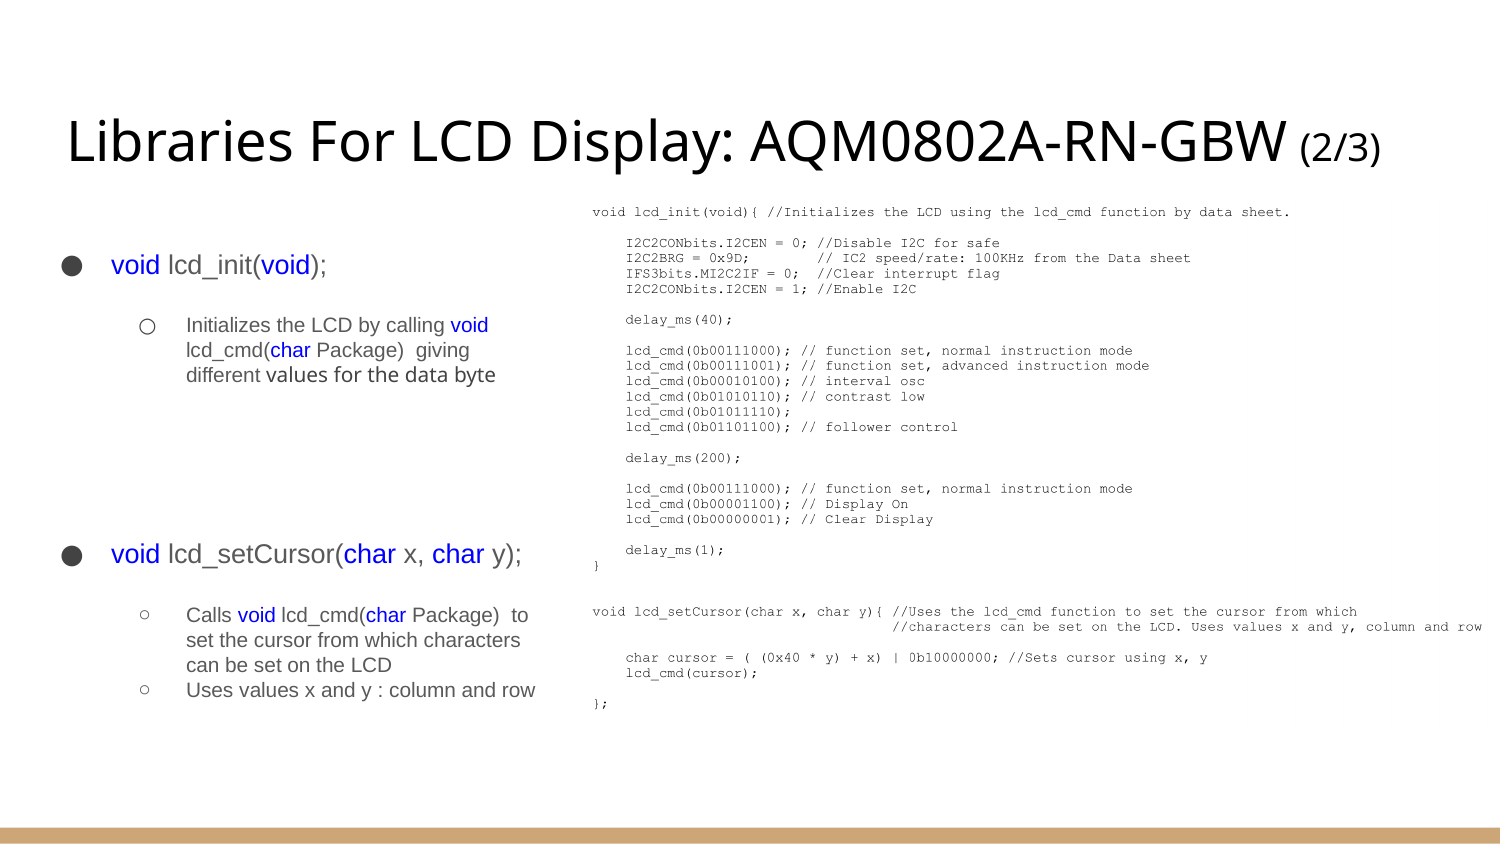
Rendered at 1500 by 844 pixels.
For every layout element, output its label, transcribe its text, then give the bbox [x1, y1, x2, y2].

text_box void lcd_init(void); Initializes the LCD by calling void lcd_cmd(char Package) giving different values for the data byte void lcd_setCursor(char x, char y); Calls void lcd_cmd(char Package) to set the cursor from which characters can be set on the LCD Uses values x and y : column and row [21, 232, 563, 717]
picture [573, 196, 1500, 733]
title Libraries For LCD Display: AQM0802A-RN-GBW (2/3) [51, 51, 1449, 189]
